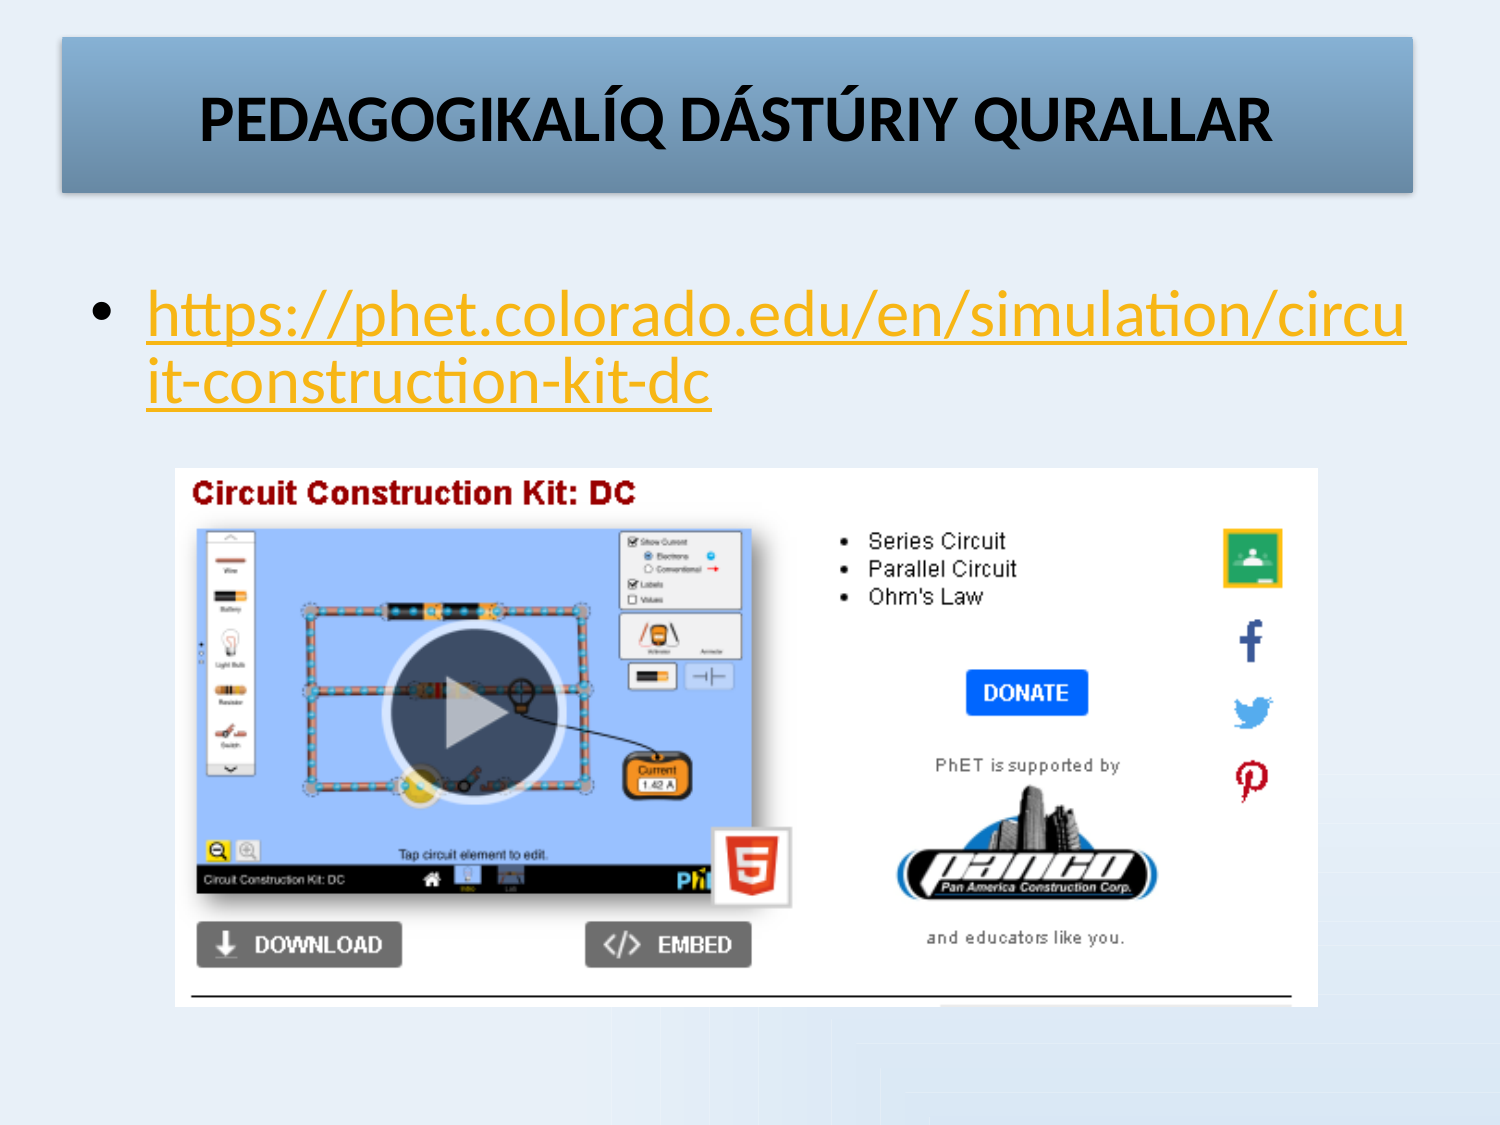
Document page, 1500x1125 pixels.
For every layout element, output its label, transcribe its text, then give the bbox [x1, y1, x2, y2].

list https://phet.colorado.edu/en/simulation/circuit-construction-kit-dc [75, 262, 1425, 1005]
picture [175, 468, 1318, 1007]
title PEDAGOGIKALÍQ DÁSTÚRIY QURALLAR [62, 37, 1413, 193]
